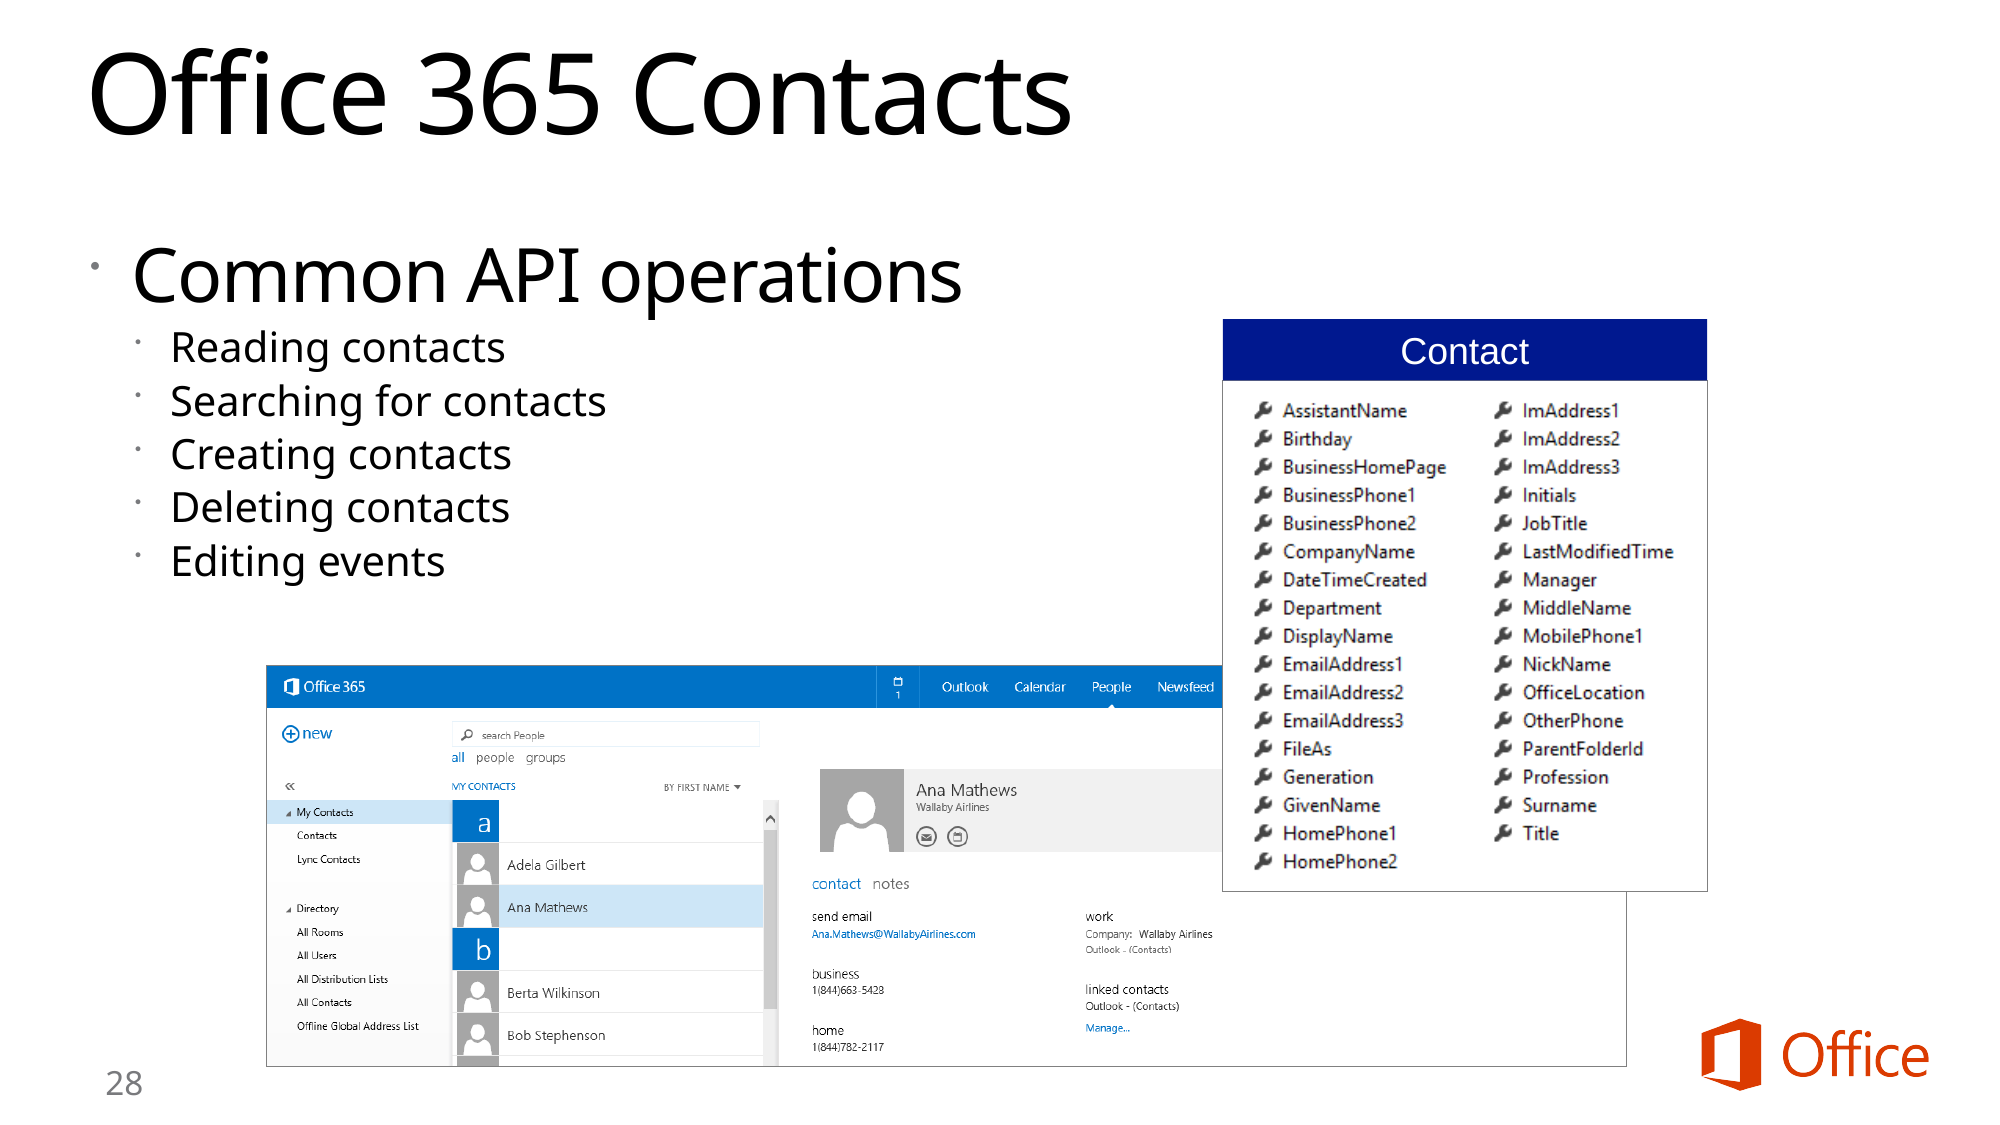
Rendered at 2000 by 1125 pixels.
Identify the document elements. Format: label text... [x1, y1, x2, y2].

title Office 365 Contacts [85, 37, 1914, 161]
list Common API operations Reading contacts Searching for contacts Creating contacts Deleting contacts Editing events [85, 237, 1914, 573]
slide_number 28 [85, 1066, 178, 1103]
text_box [1222, 318, 1708, 892]
picture [1670, 987, 1960, 1122]
picture [265, 664, 1627, 1067]
